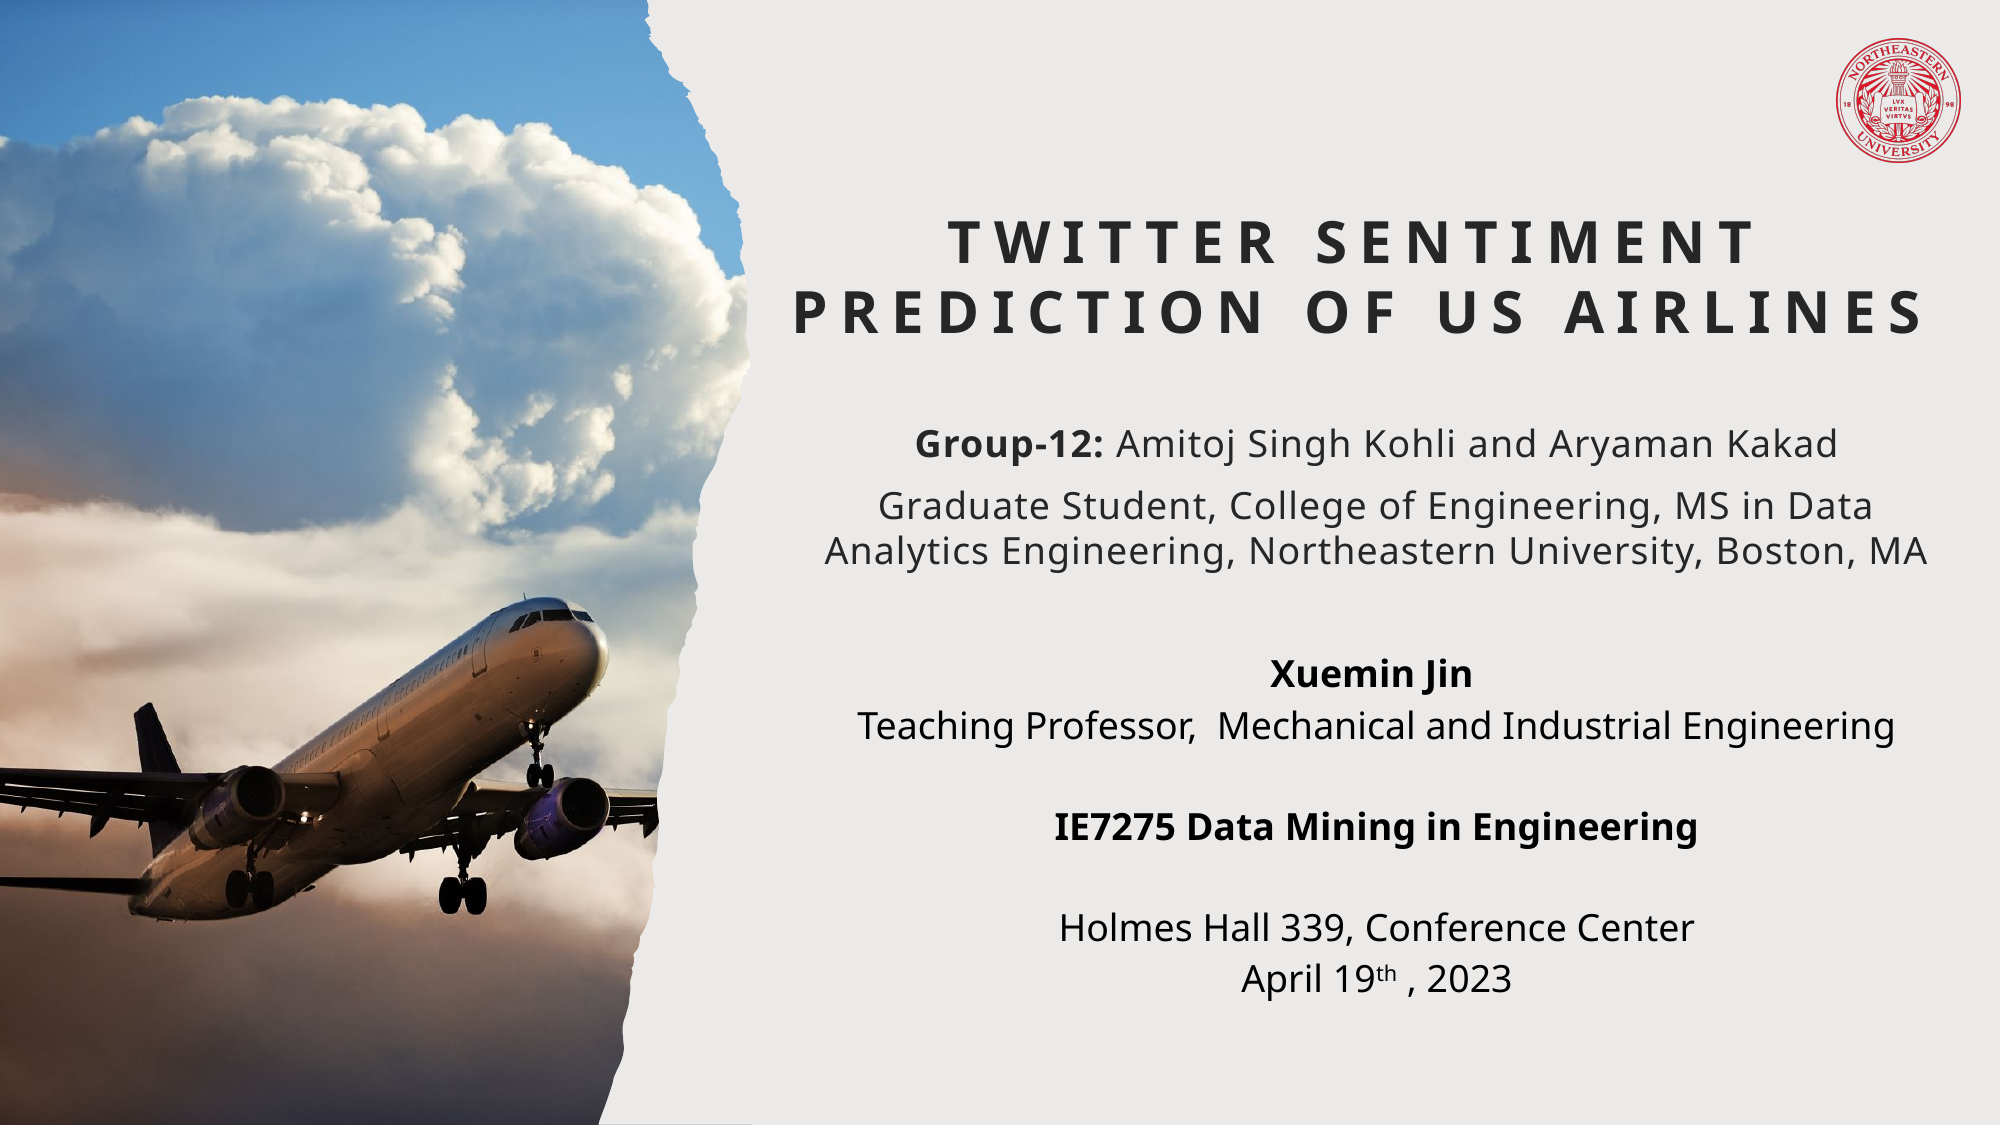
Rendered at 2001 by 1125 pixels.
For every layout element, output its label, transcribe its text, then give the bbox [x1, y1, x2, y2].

text_box [753, 0, 2000, 1125]
title Twitter Sentiment Prediction of US Airlines [753, 175, 1961, 376]
picture [1836, 38, 1961, 163]
text_box Group-12: Amitoj Singh Kohli and Aryaman Kakad Graduate Student, College of Engineering, MS in Data Analytics Engineering, Northeastern University, Boston, MA Xuemin Jin Teaching Professor, Mechanical and Industrial Engineering IE7275 Data Mining in Engineering Holmes Hall 339, Conference Center April 19th , 2023 [793, 412, 1961, 1086]
picture [0, 0, 753, 1125]
